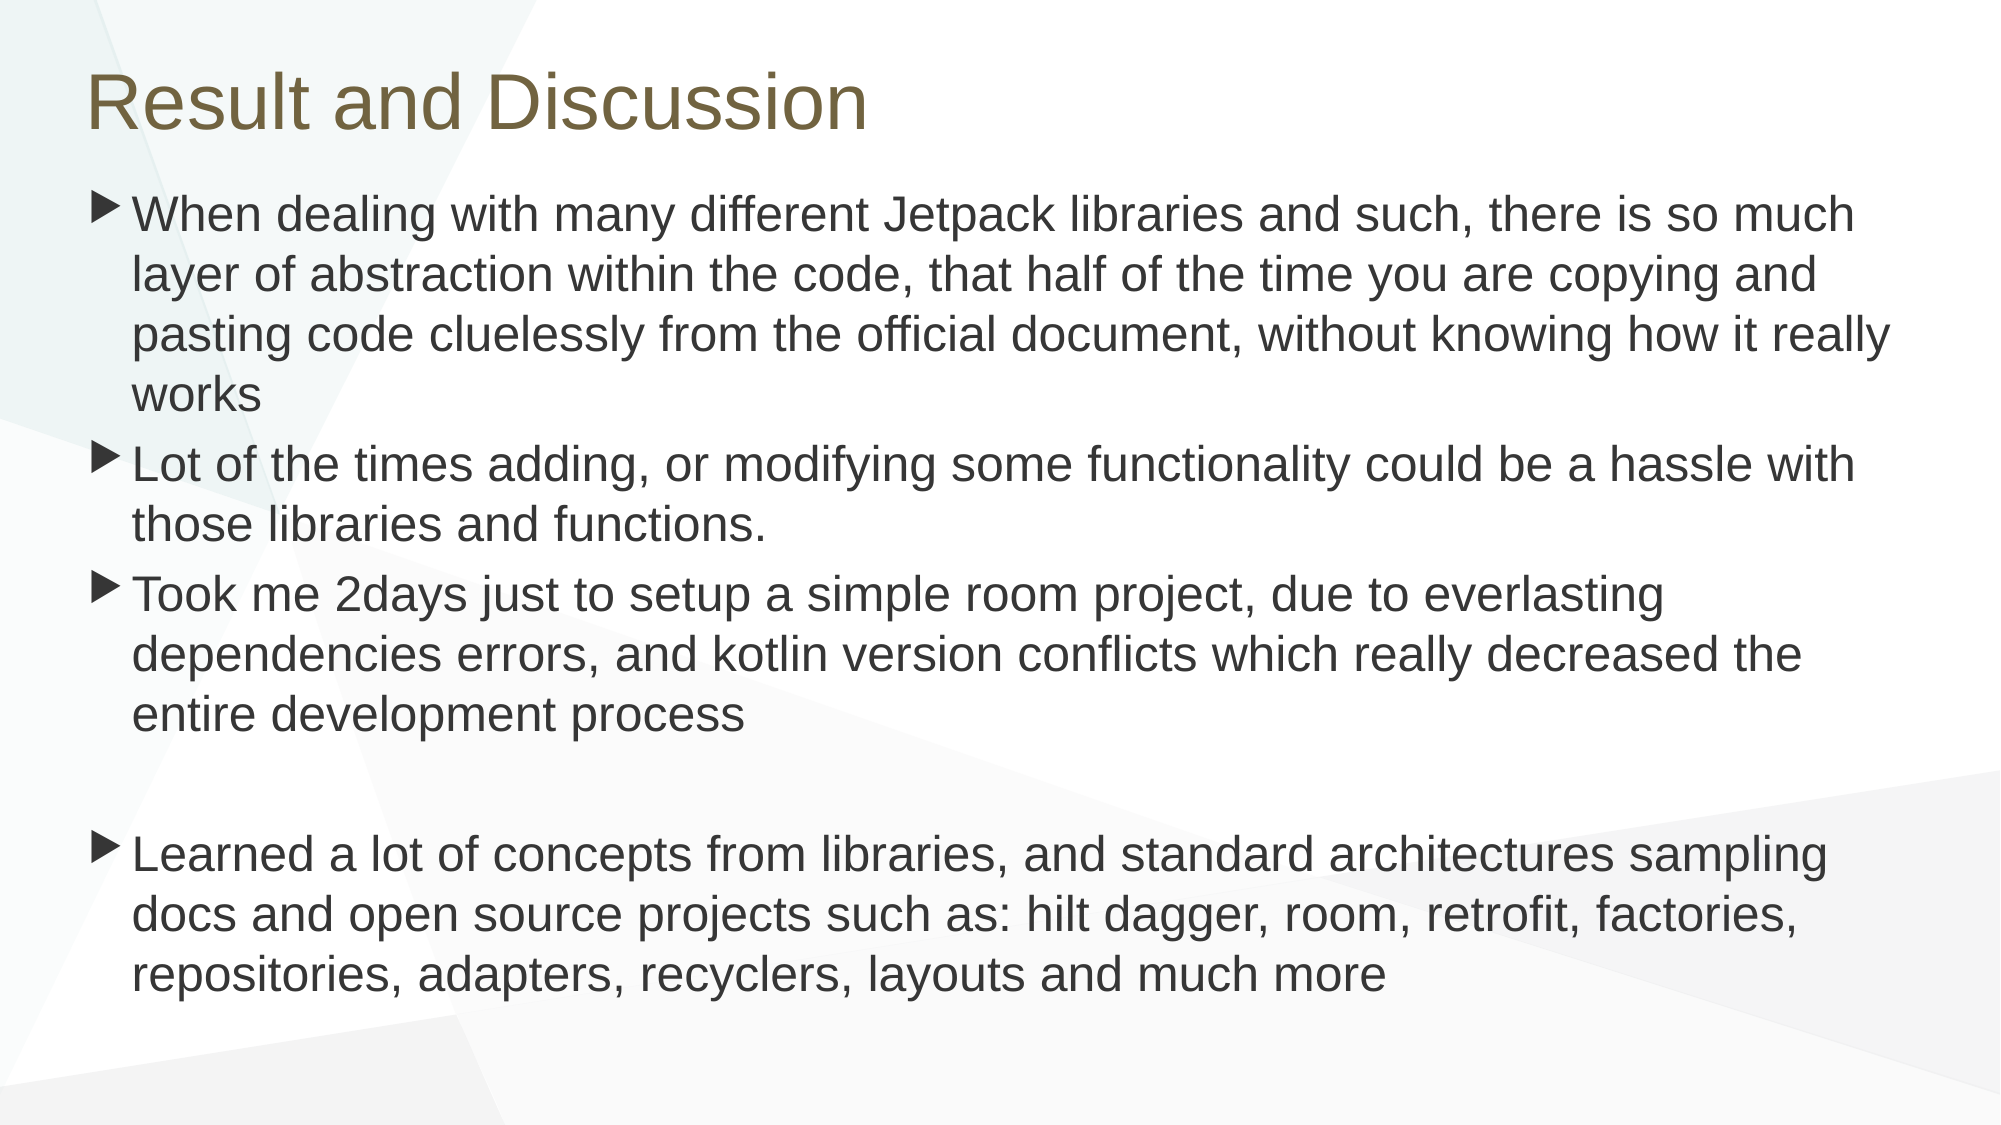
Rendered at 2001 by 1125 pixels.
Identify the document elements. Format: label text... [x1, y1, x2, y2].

list When dealing with many different Jetpack libraries and such, there is so much layer of abstraction within the code, that half of the time you are copying and pasting code cluelessly from the official document, without knowing how it really works Lot of the times adding, or modifying some functionality could be a hassle with those libraries and functions. Took me 2days just to setup a simple room project, due to everlasting dependencies errors, and kotlin version conflicts which really decreased the entire development process Learned a lot of concepts from libraries, and standard architectures sampling docs and open source projects such as: hilt dagger, room, retrofit, factories, repositories, adapters, recyclers, layouts and much more [72, 174, 1928, 1125]
title Result and Discussion [70, 20, 1925, 175]
